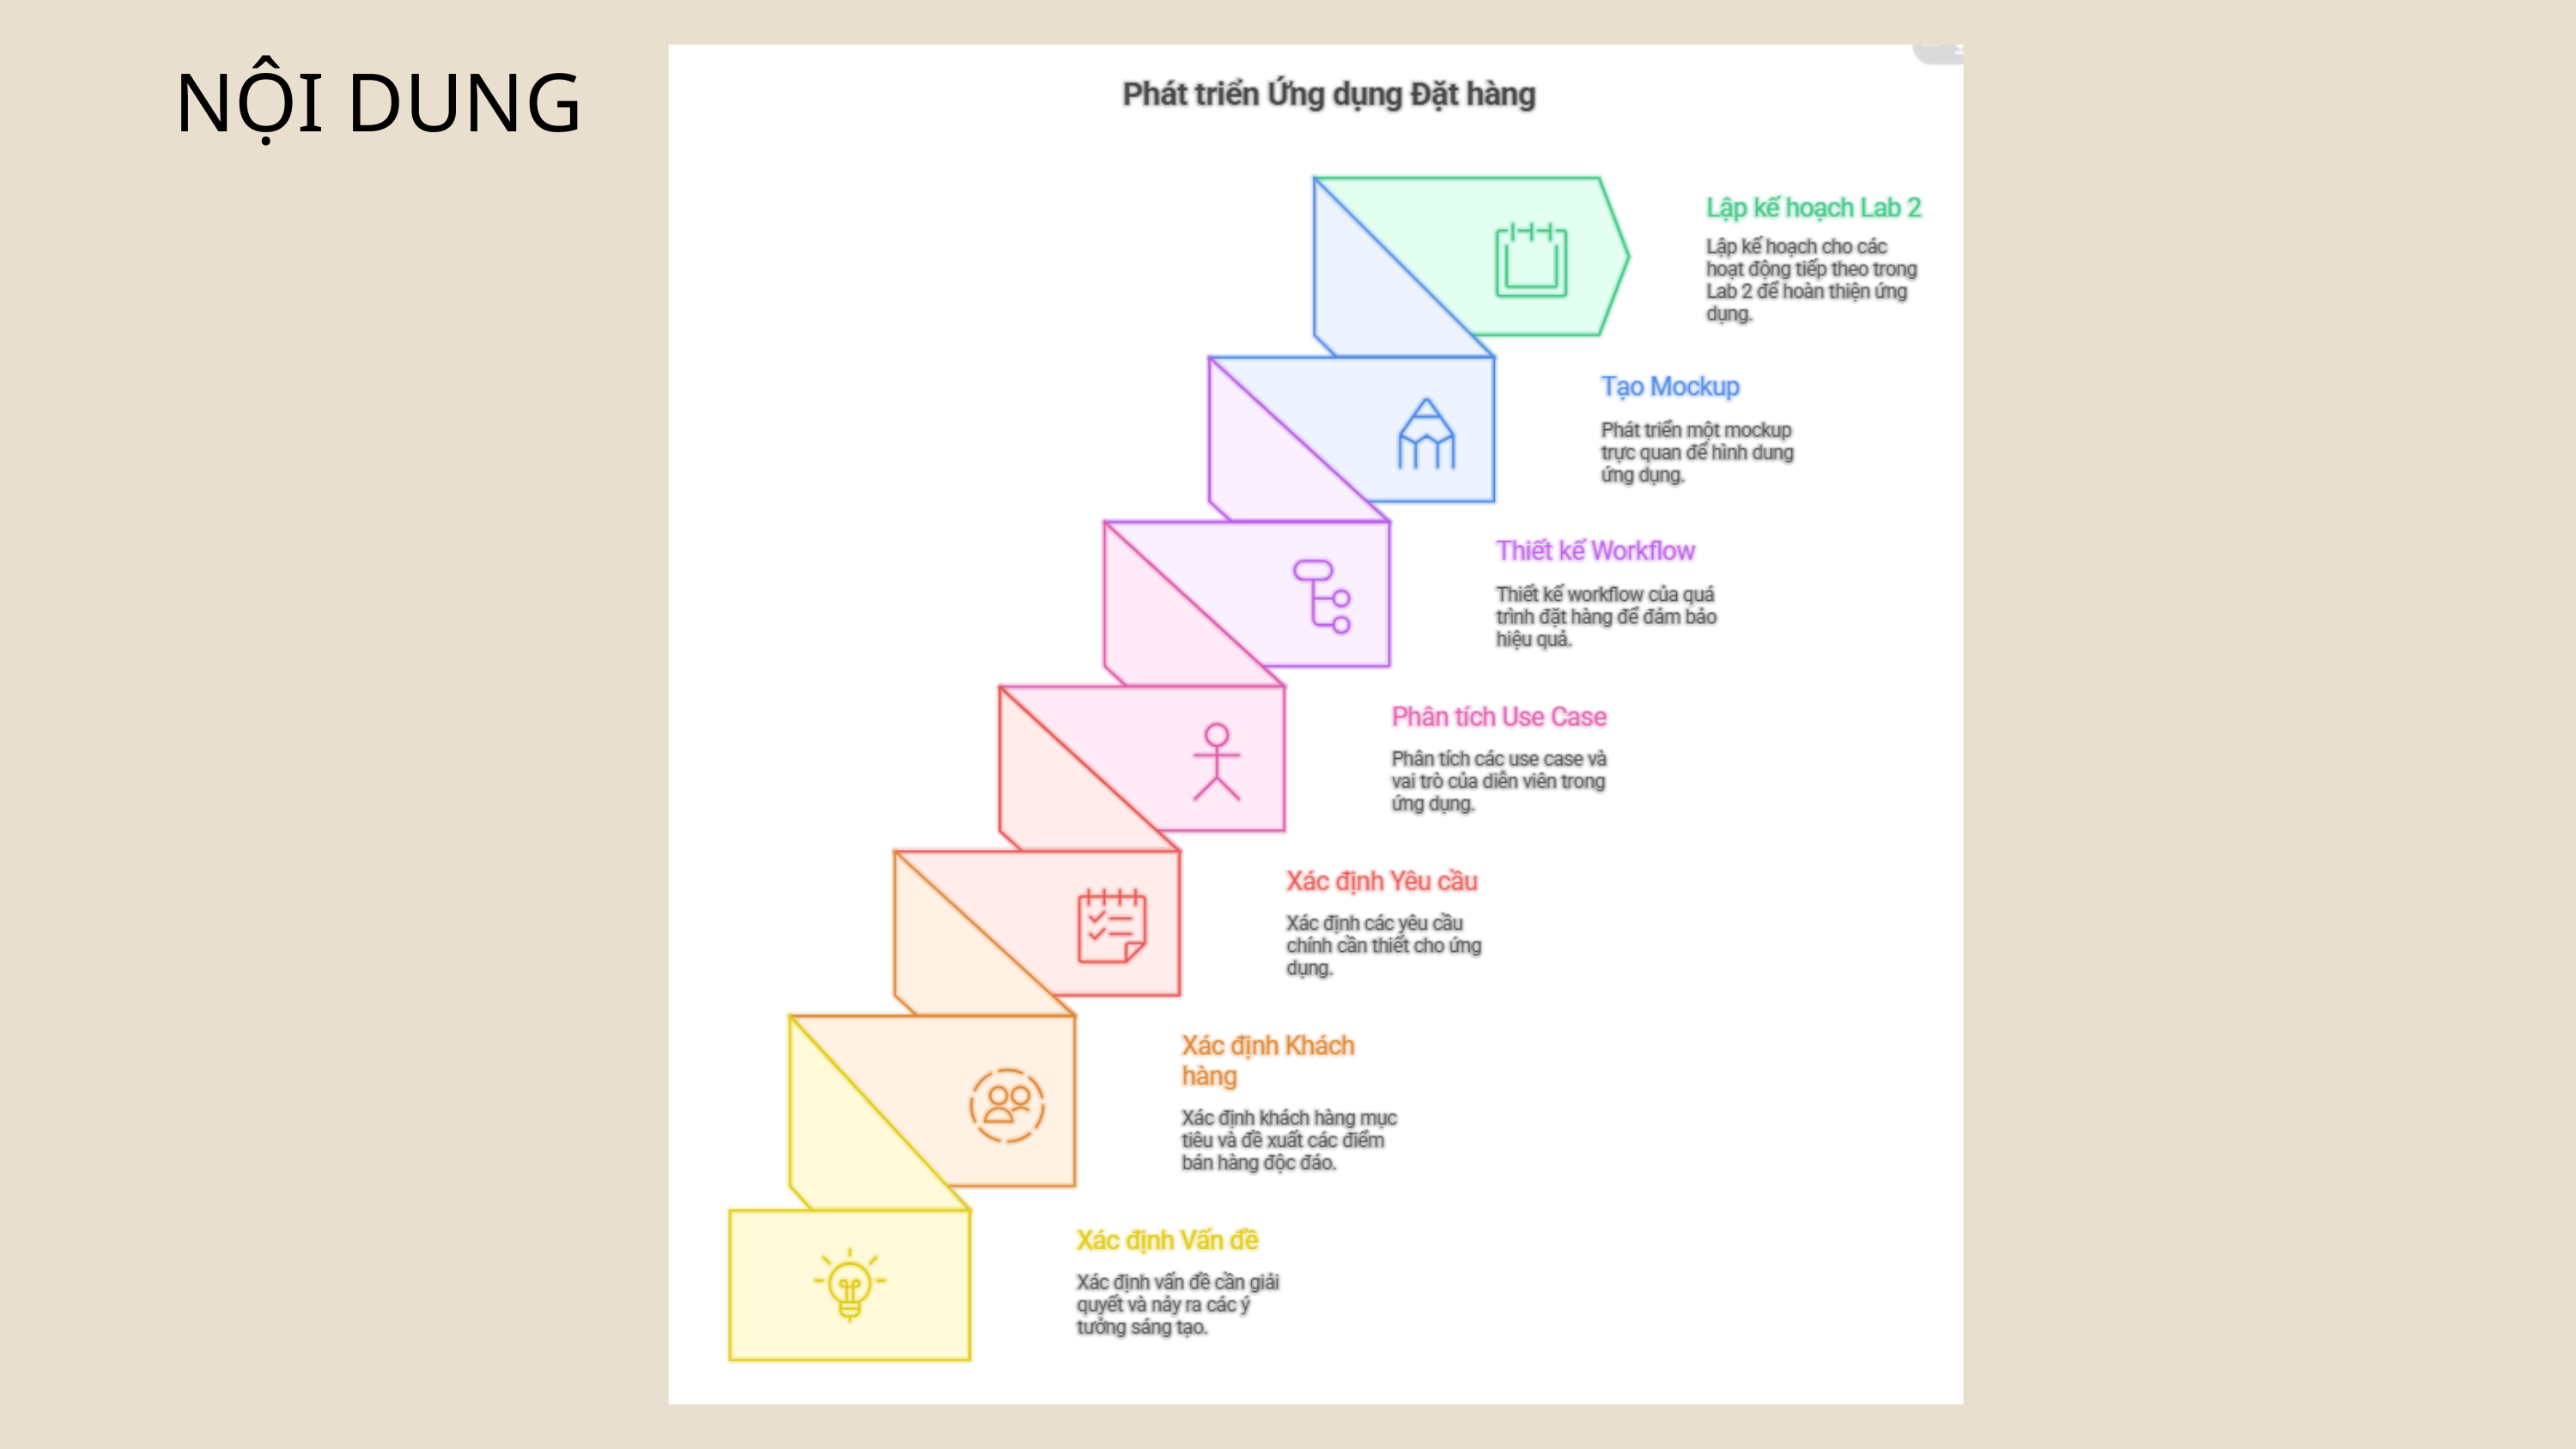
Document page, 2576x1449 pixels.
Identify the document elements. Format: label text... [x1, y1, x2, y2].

text_box [668, 45, 1964, 1404]
text_box NỘI DUNG [161, 45, 730, 155]
